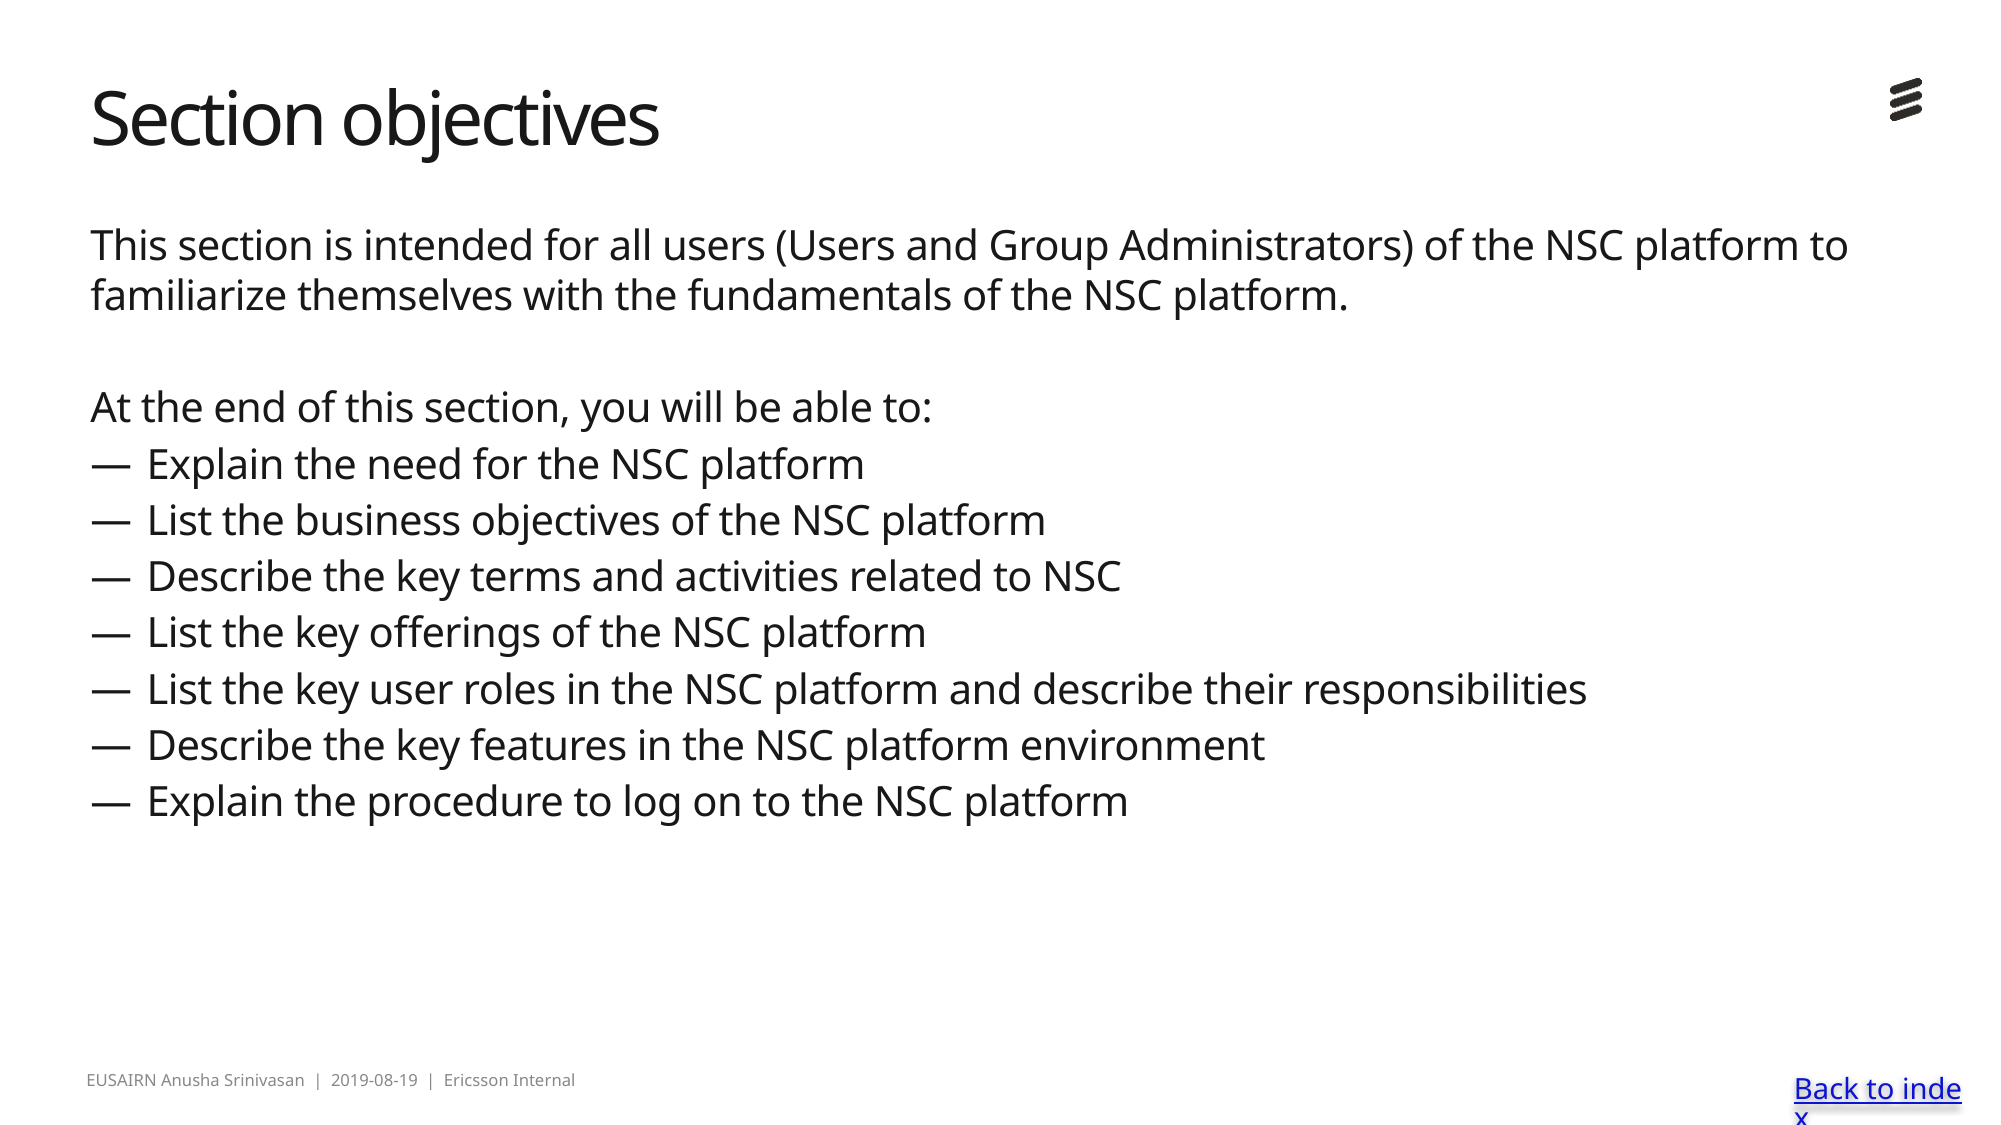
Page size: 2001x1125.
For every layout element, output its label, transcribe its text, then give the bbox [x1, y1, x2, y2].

list This section is intended for all users (Users and Group Administrators) of the NSC platform to familiarize themselves with the fundamentals of the NSC platform. At the end of this section, you will be able to: Explain the need for the NSC platform List the business objectives of the NSC platform Describe the key terms and activities related to NSC List the key offerings of the NSC platform List the key user roles in the NSC platform and describe their responsibilities Describe the key features in the NSC platform environment Explain the procedure to log on to the NSC platform [78, 212, 1922, 1024]
text_box Back to index [1781, 1070, 1978, 1111]
title Section objectives [78, 77, 1450, 212]
